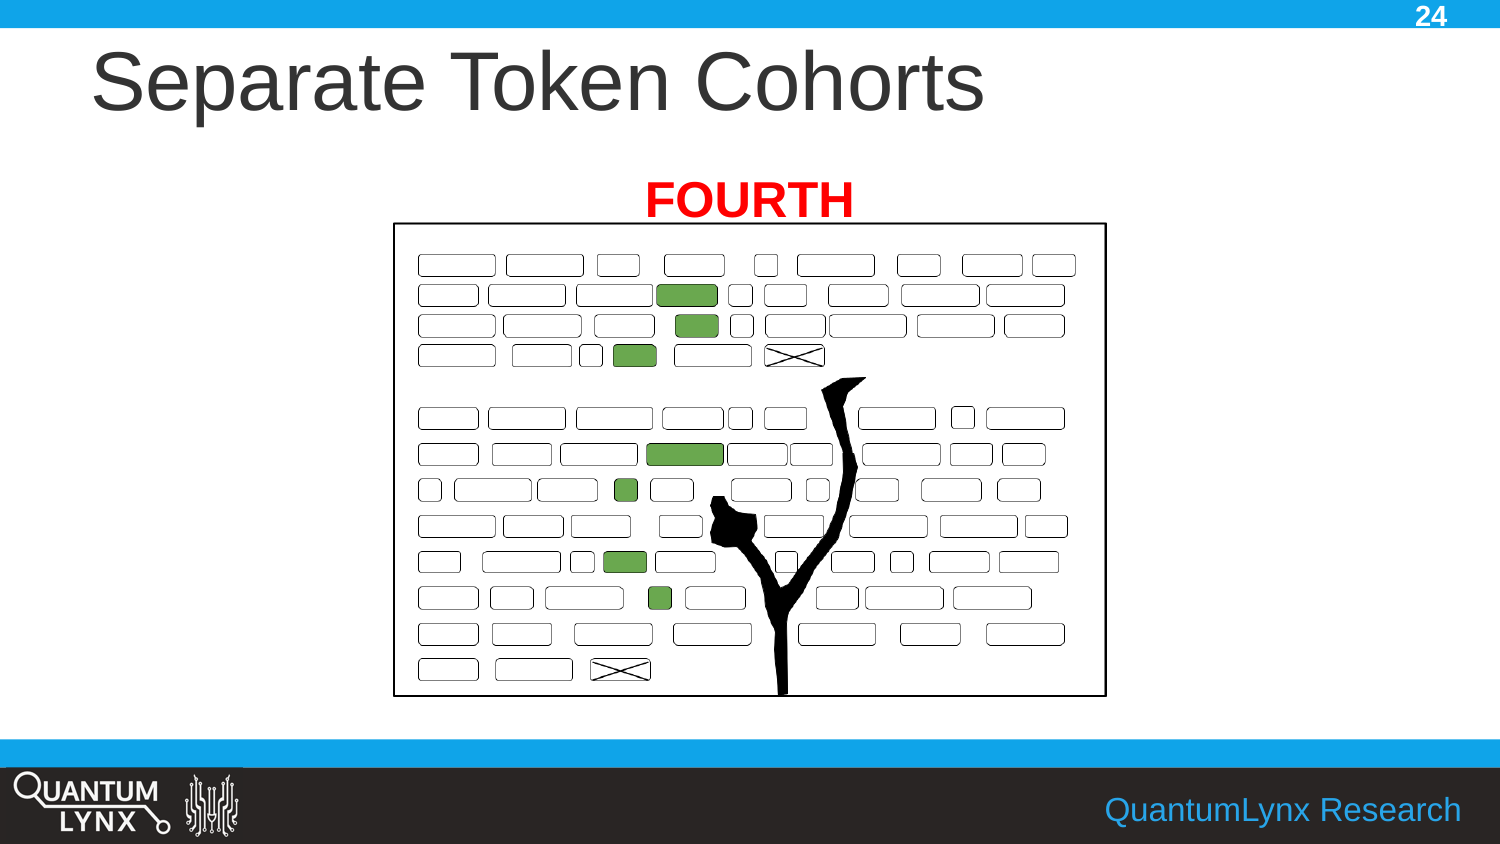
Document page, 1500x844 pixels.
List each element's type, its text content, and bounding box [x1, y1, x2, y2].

list FOURTH [75, 159, 1425, 760]
slide_number 24 [1400, 0, 1482, 35]
picture [6, 768, 243, 842]
title Separate Token Cohorts [75, 15, 1425, 138]
picture [388, 218, 1112, 701]
